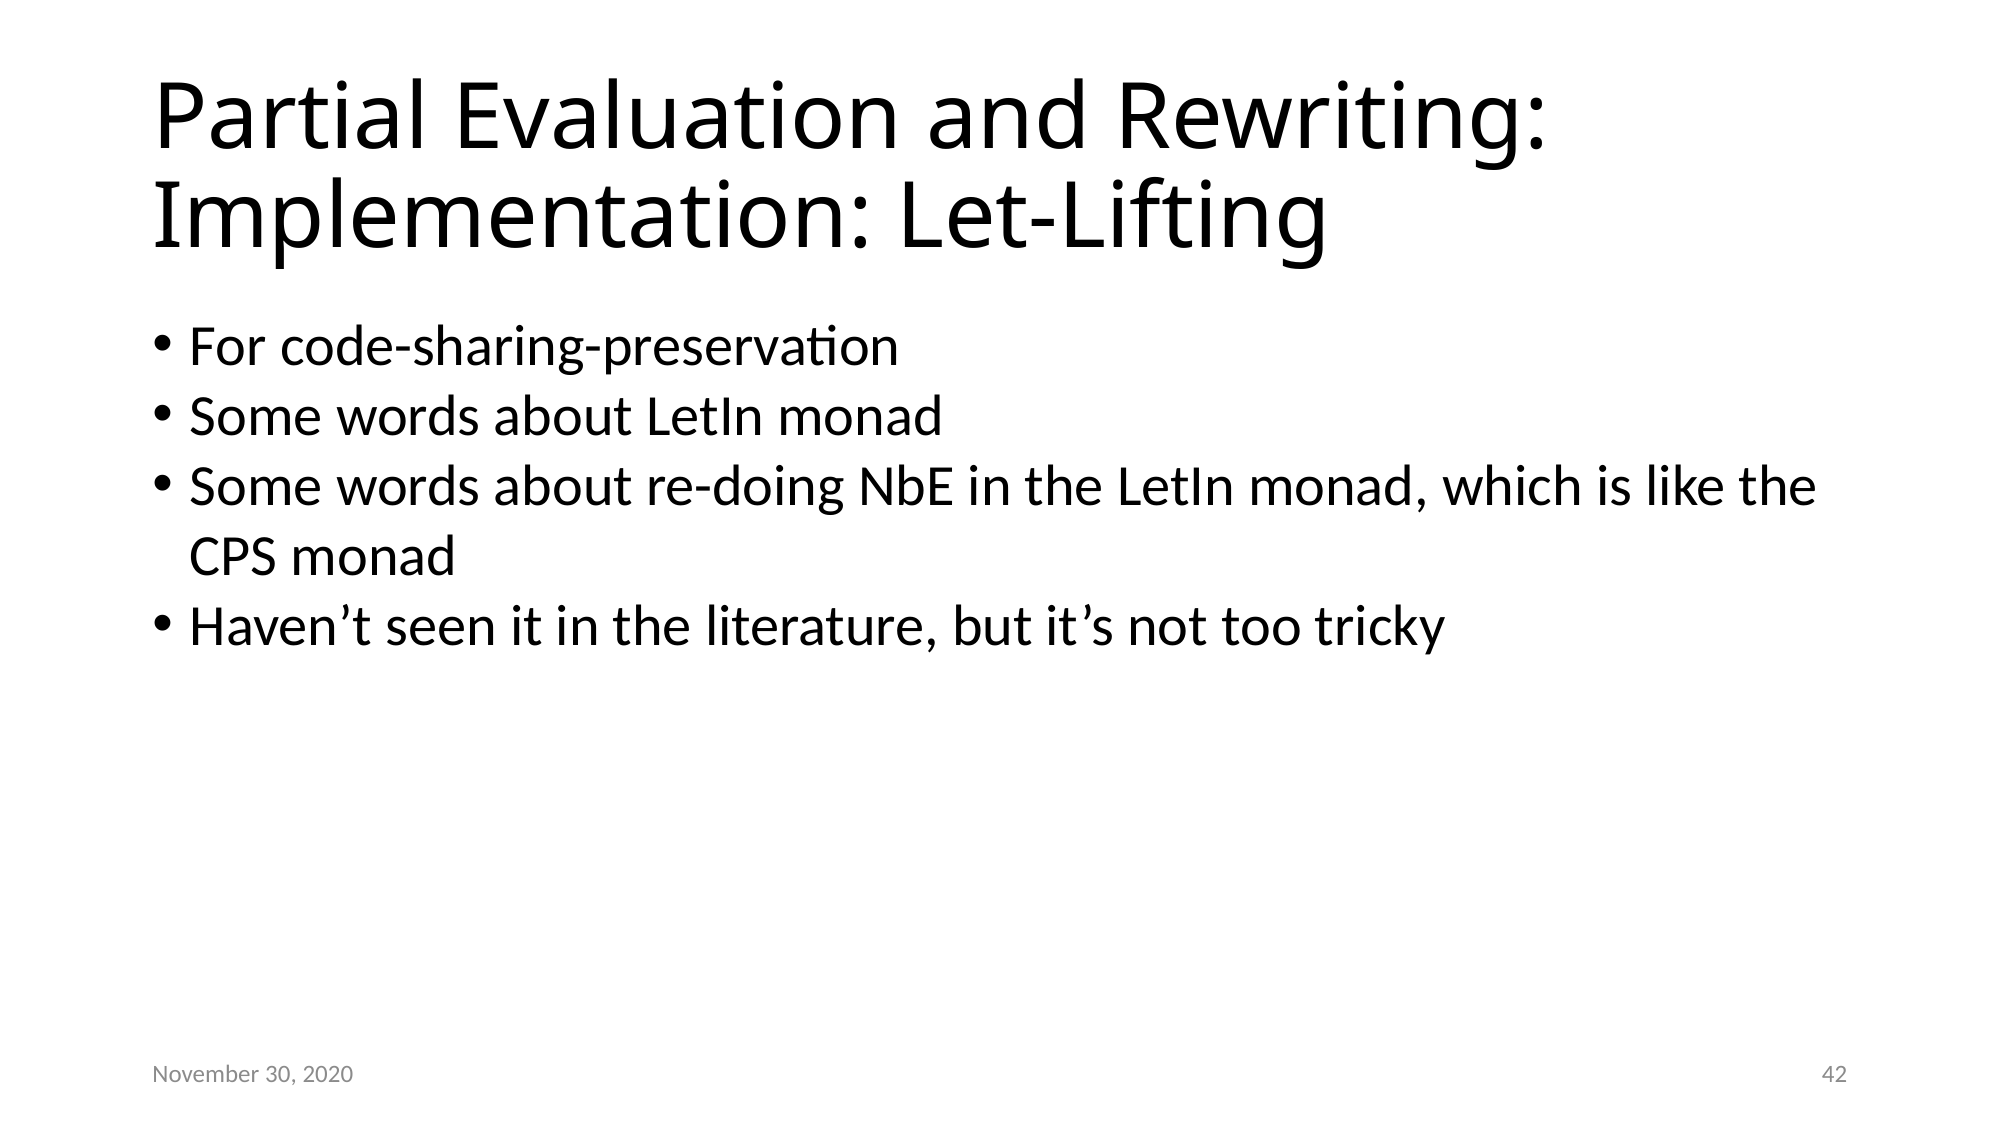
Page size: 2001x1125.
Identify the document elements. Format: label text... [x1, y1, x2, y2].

list For code-sharing-preservation Some words about LetIn monad Some words about re-doing NbE in the LetIn monad, which is like the CPS monad Haven’t seen it in the literature, but it’s not too tricky [137, 299, 1863, 1014]
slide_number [137, 1042, 588, 1103]
slide_number 42 [1412, 1042, 1863, 1103]
title Partial Evaluation and Rewriting: Implementation: Let-Lifting [137, 59, 1863, 278]
